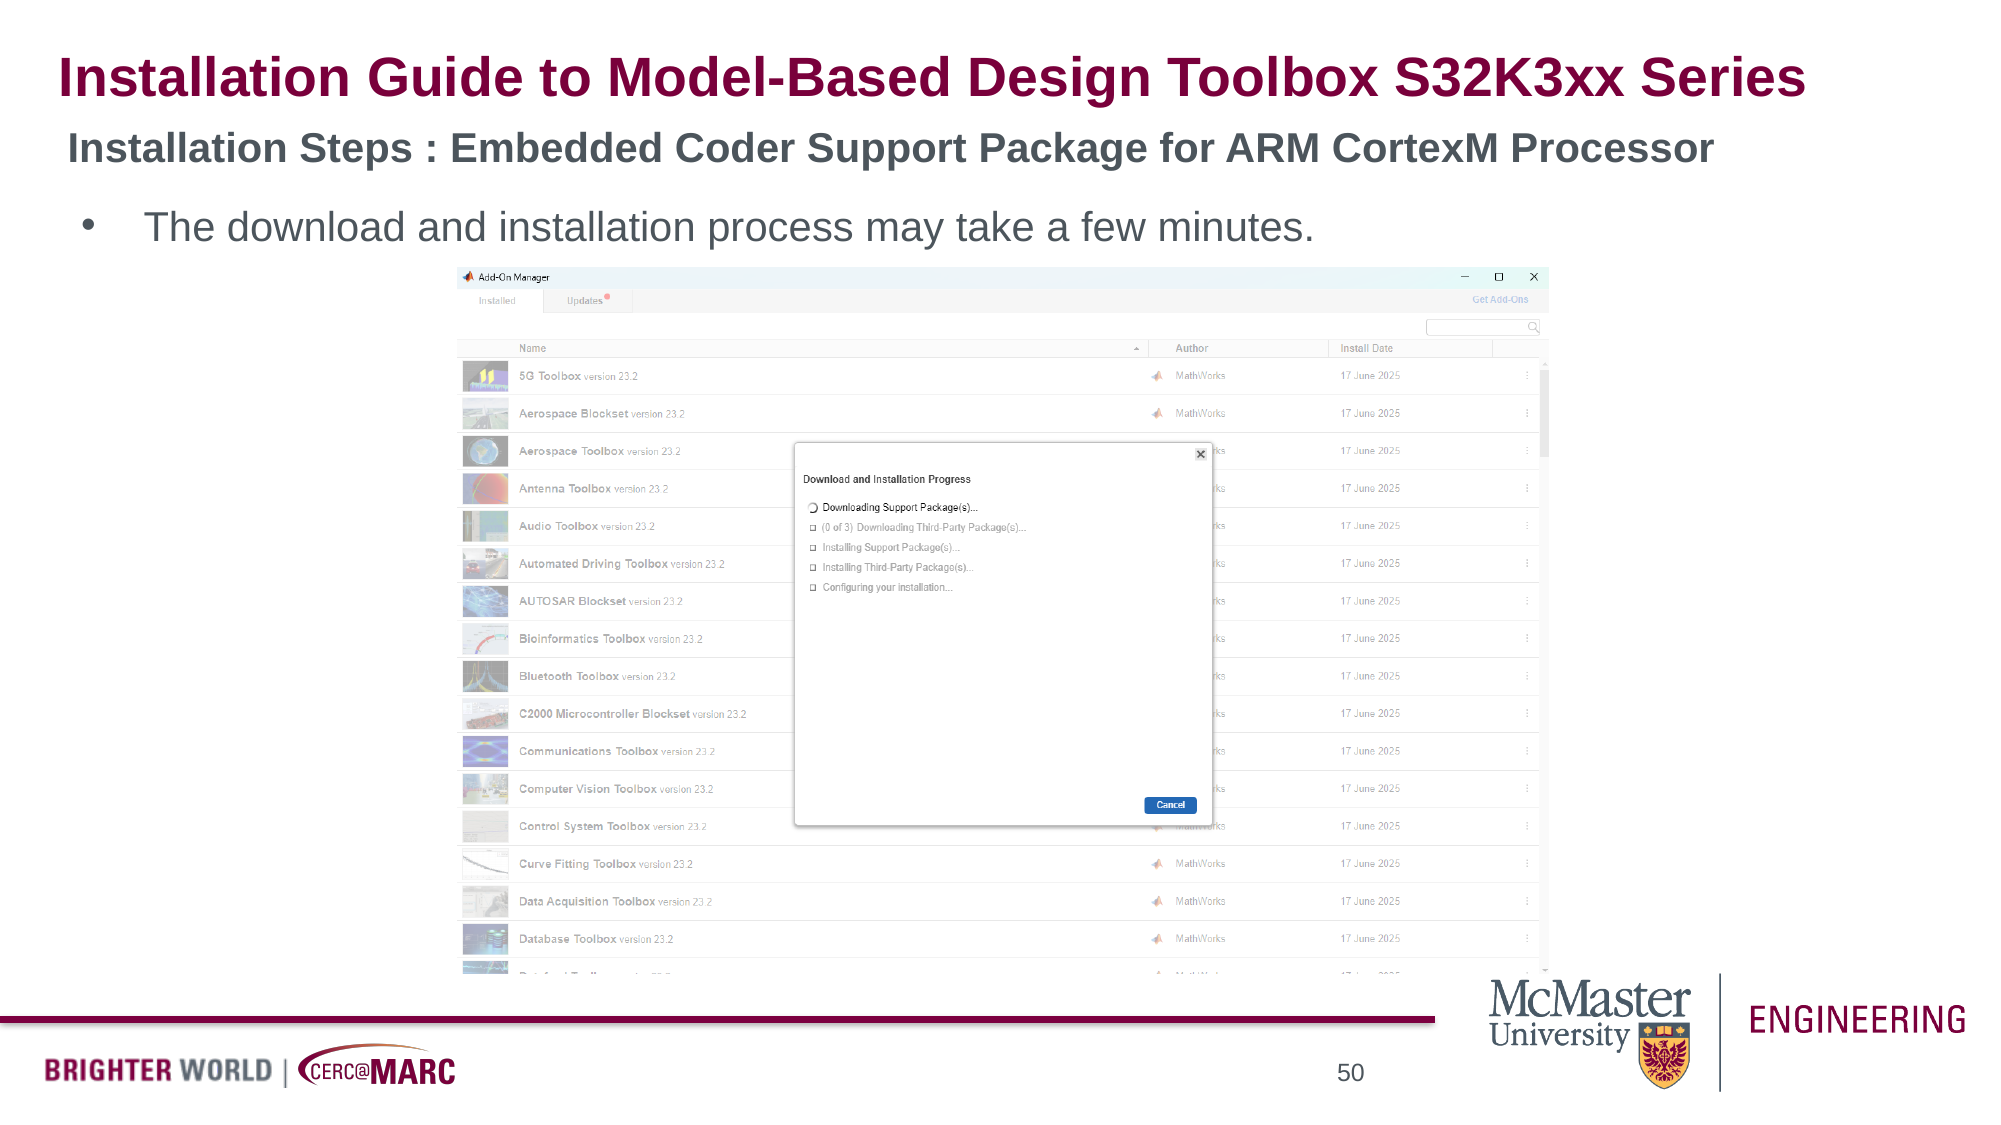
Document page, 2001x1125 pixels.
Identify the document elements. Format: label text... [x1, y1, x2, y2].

text_box The download and installation process may take a few minutes. [61, 189, 1901, 260]
picture [43, 1031, 465, 1097]
picture [457, 267, 1965, 1092]
slide_number 50 [1260, 1041, 1365, 1101]
title Installation Guide to Model-Based Design Toolbox S32K3xx Series [43, 0, 1965, 106]
list Installation Steps : Embedded Coder Support Package for ARM CortexM Processor [44, 106, 1918, 190]
